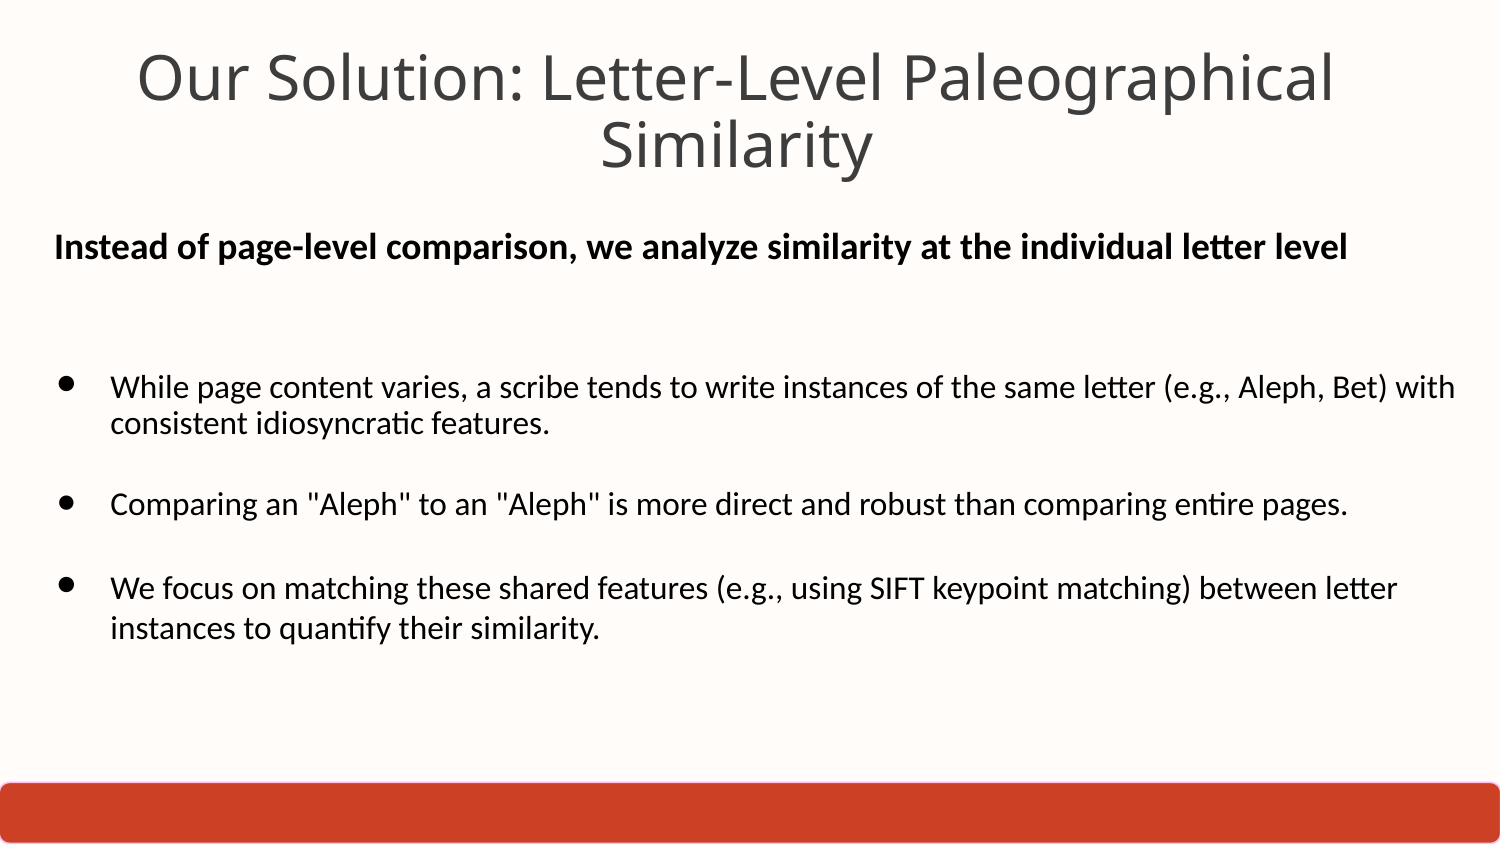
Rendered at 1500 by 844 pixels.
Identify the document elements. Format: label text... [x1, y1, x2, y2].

text_box [0, 782, 1500, 844]
text_box Instead of page-level comparison, we analyze similarity at the individual letter level While page content varies, a scribe tends to write instances of the same letter (e.g., Aleph, Bet) with consistent idiosyncratic features. Comparing an "Aleph" to an "Aleph" is more direct and robust than comparing entire pages. We focus on matching these shared features (e.g., using SIFT keypoint matching) between letter instances to quantify their similarity. [20, 212, 1477, 702]
title Our Solution: Letter-Level Paleographical Similarity [20, 46, 1454, 188]
